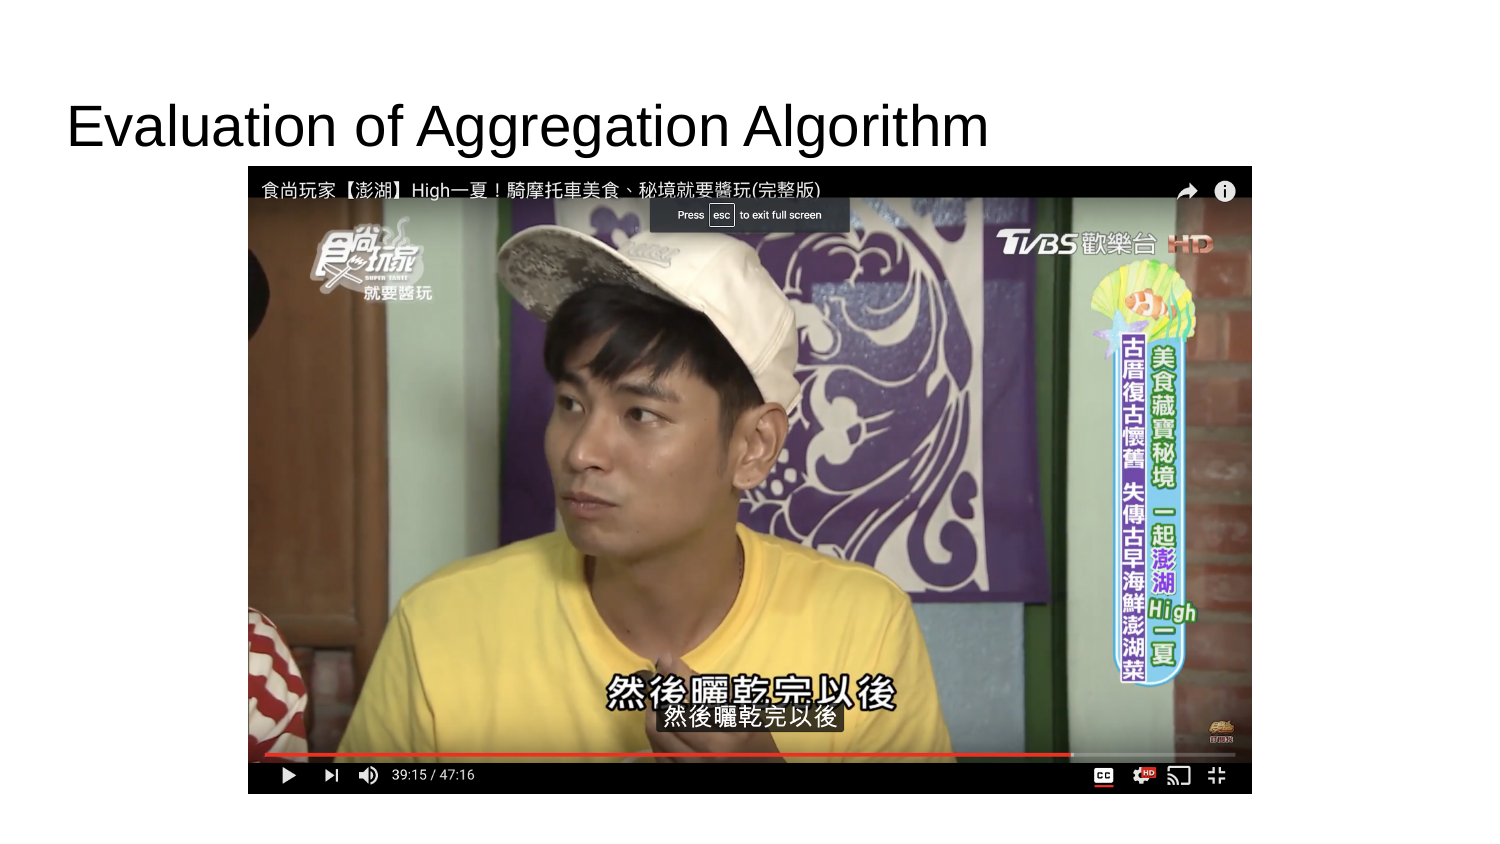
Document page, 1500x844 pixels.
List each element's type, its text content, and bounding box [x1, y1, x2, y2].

title Evaluation of Aggregation Algorithm [51, 72, 1449, 167]
picture [248, 166, 1252, 794]
